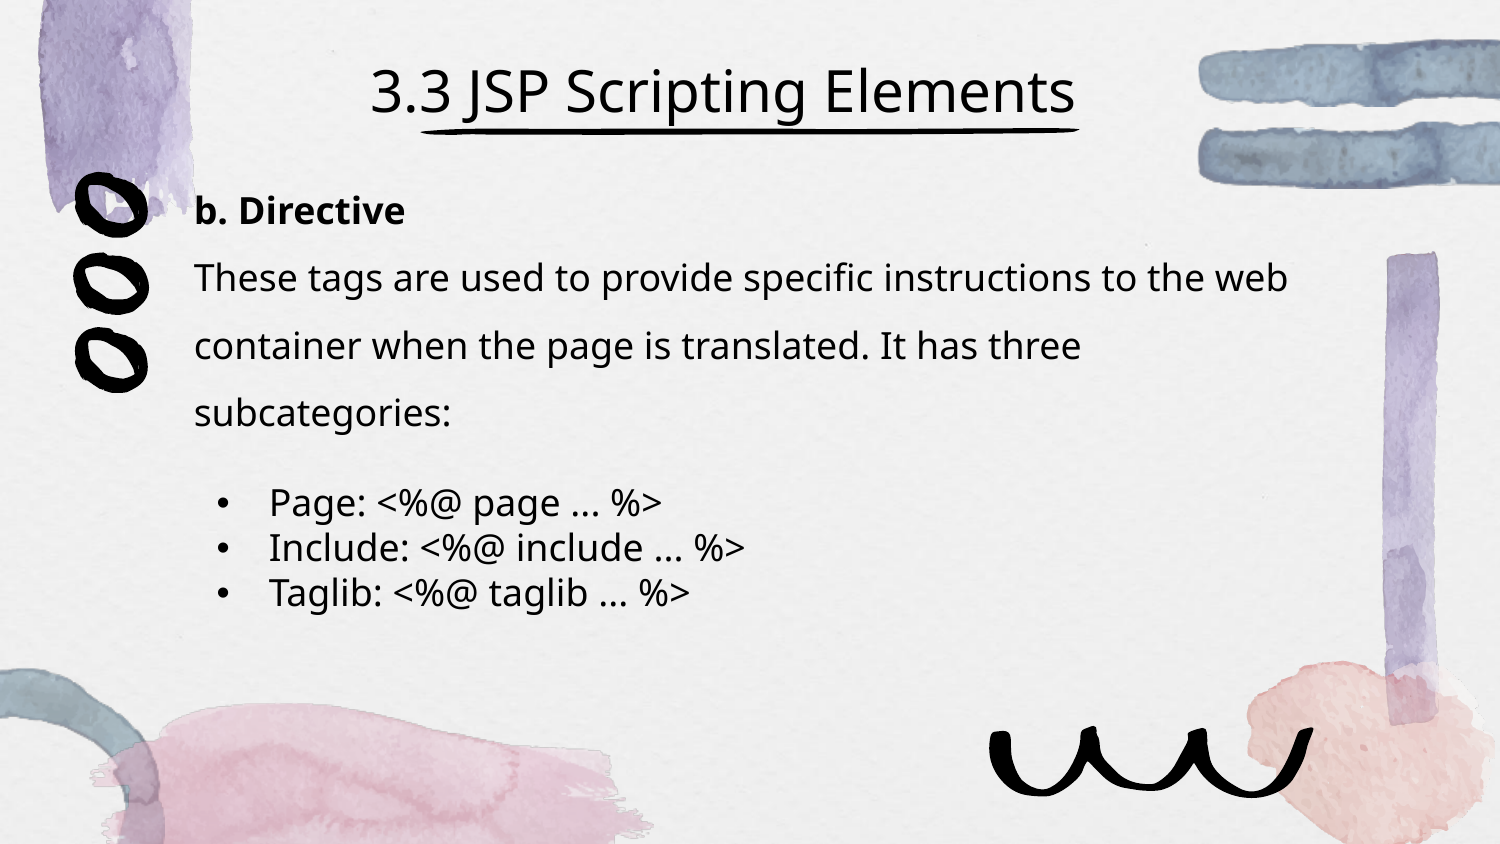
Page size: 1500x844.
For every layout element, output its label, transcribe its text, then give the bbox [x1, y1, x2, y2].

picture [1199, 40, 1500, 121]
picture [0, 0, 1500, 844]
subtitle b. Directive These tags are used to provide specific instructions to the web container when the page is translated. It has three subcategories: Page: <%@ page ... %> Include: <%@ include ... %> Taglib: <%@ taglib ... %> [178, 169, 1357, 609]
title 3.3 JSP Scripting Elements [90, 49, 1357, 128]
text_box [420, 128, 1080, 135]
